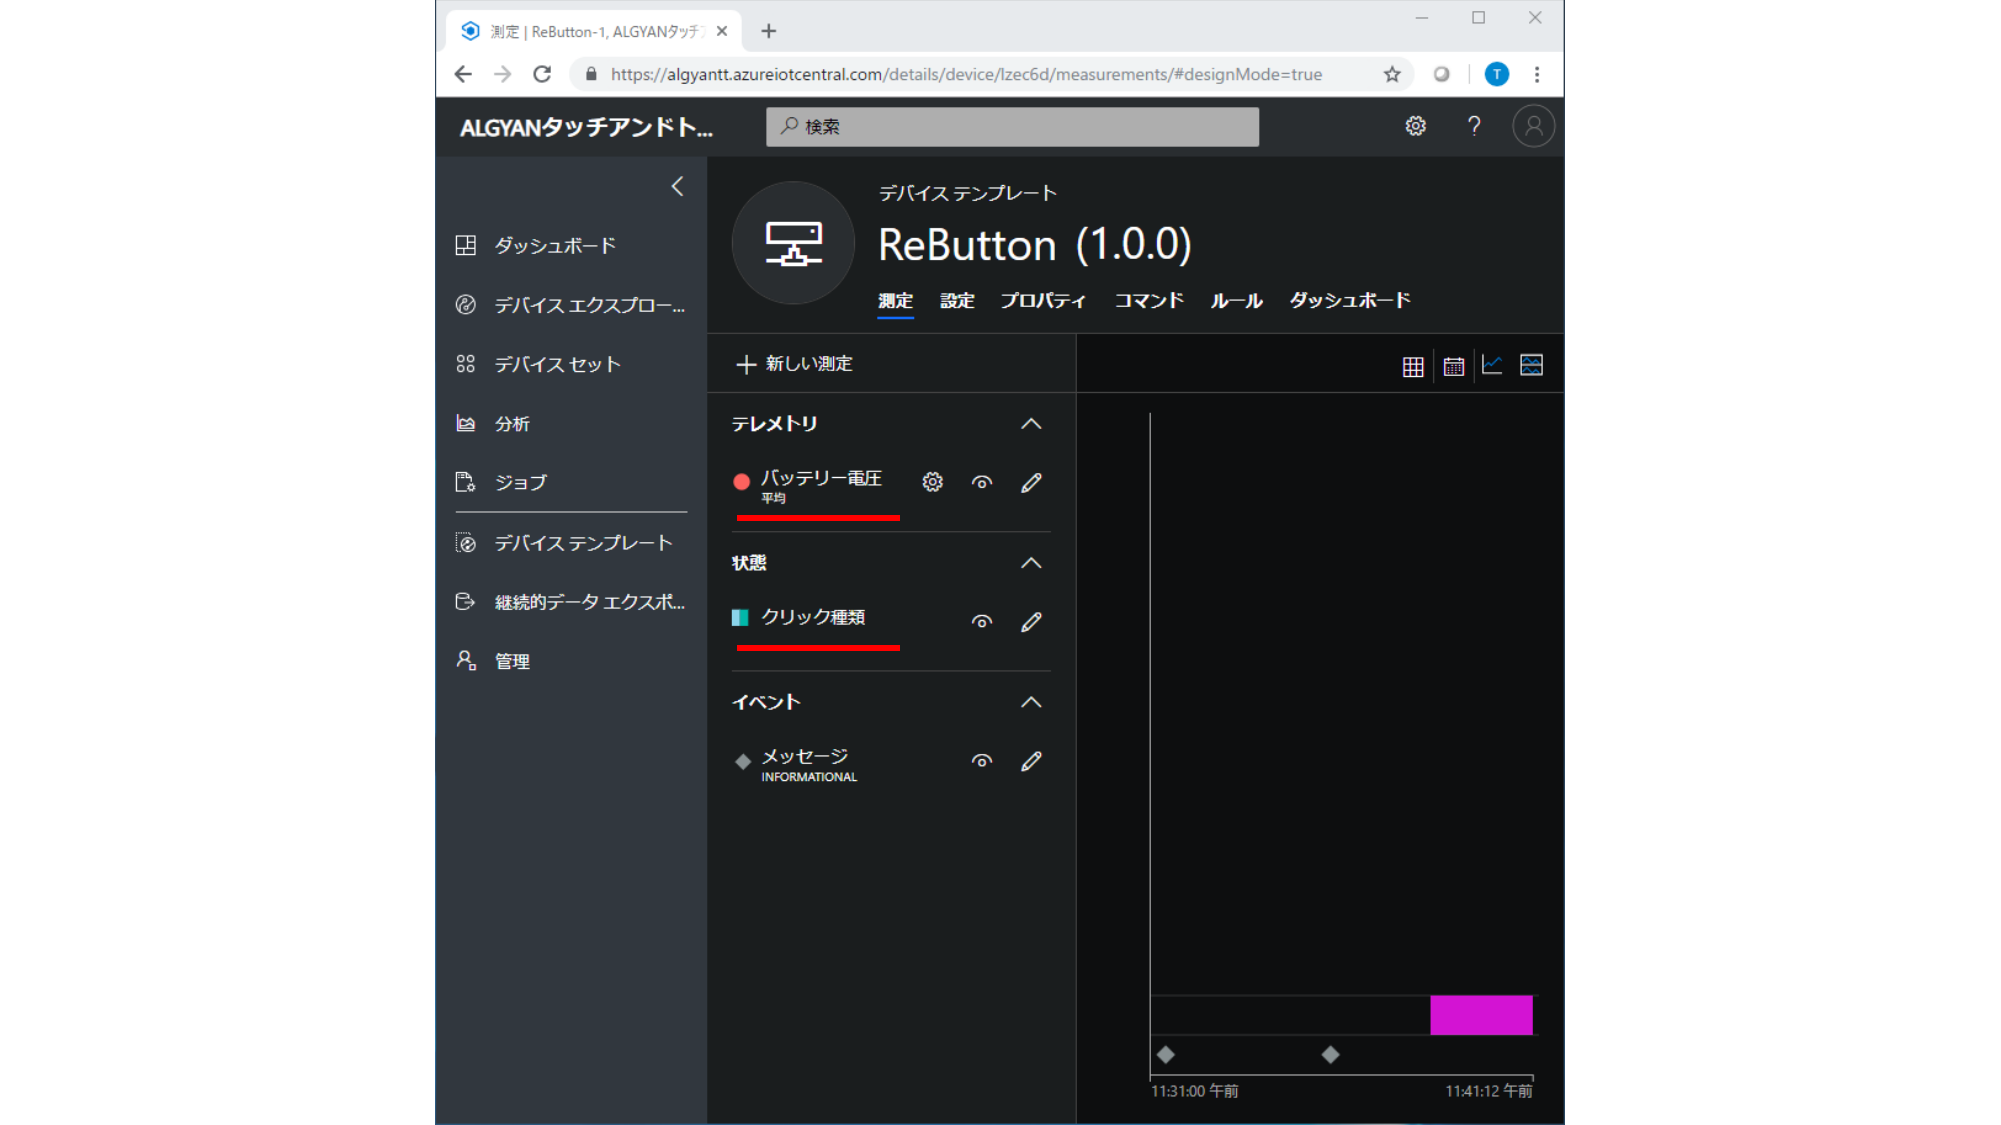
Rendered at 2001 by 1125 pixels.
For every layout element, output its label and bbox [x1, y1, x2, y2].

picture [435, 0, 1565, 1125]
